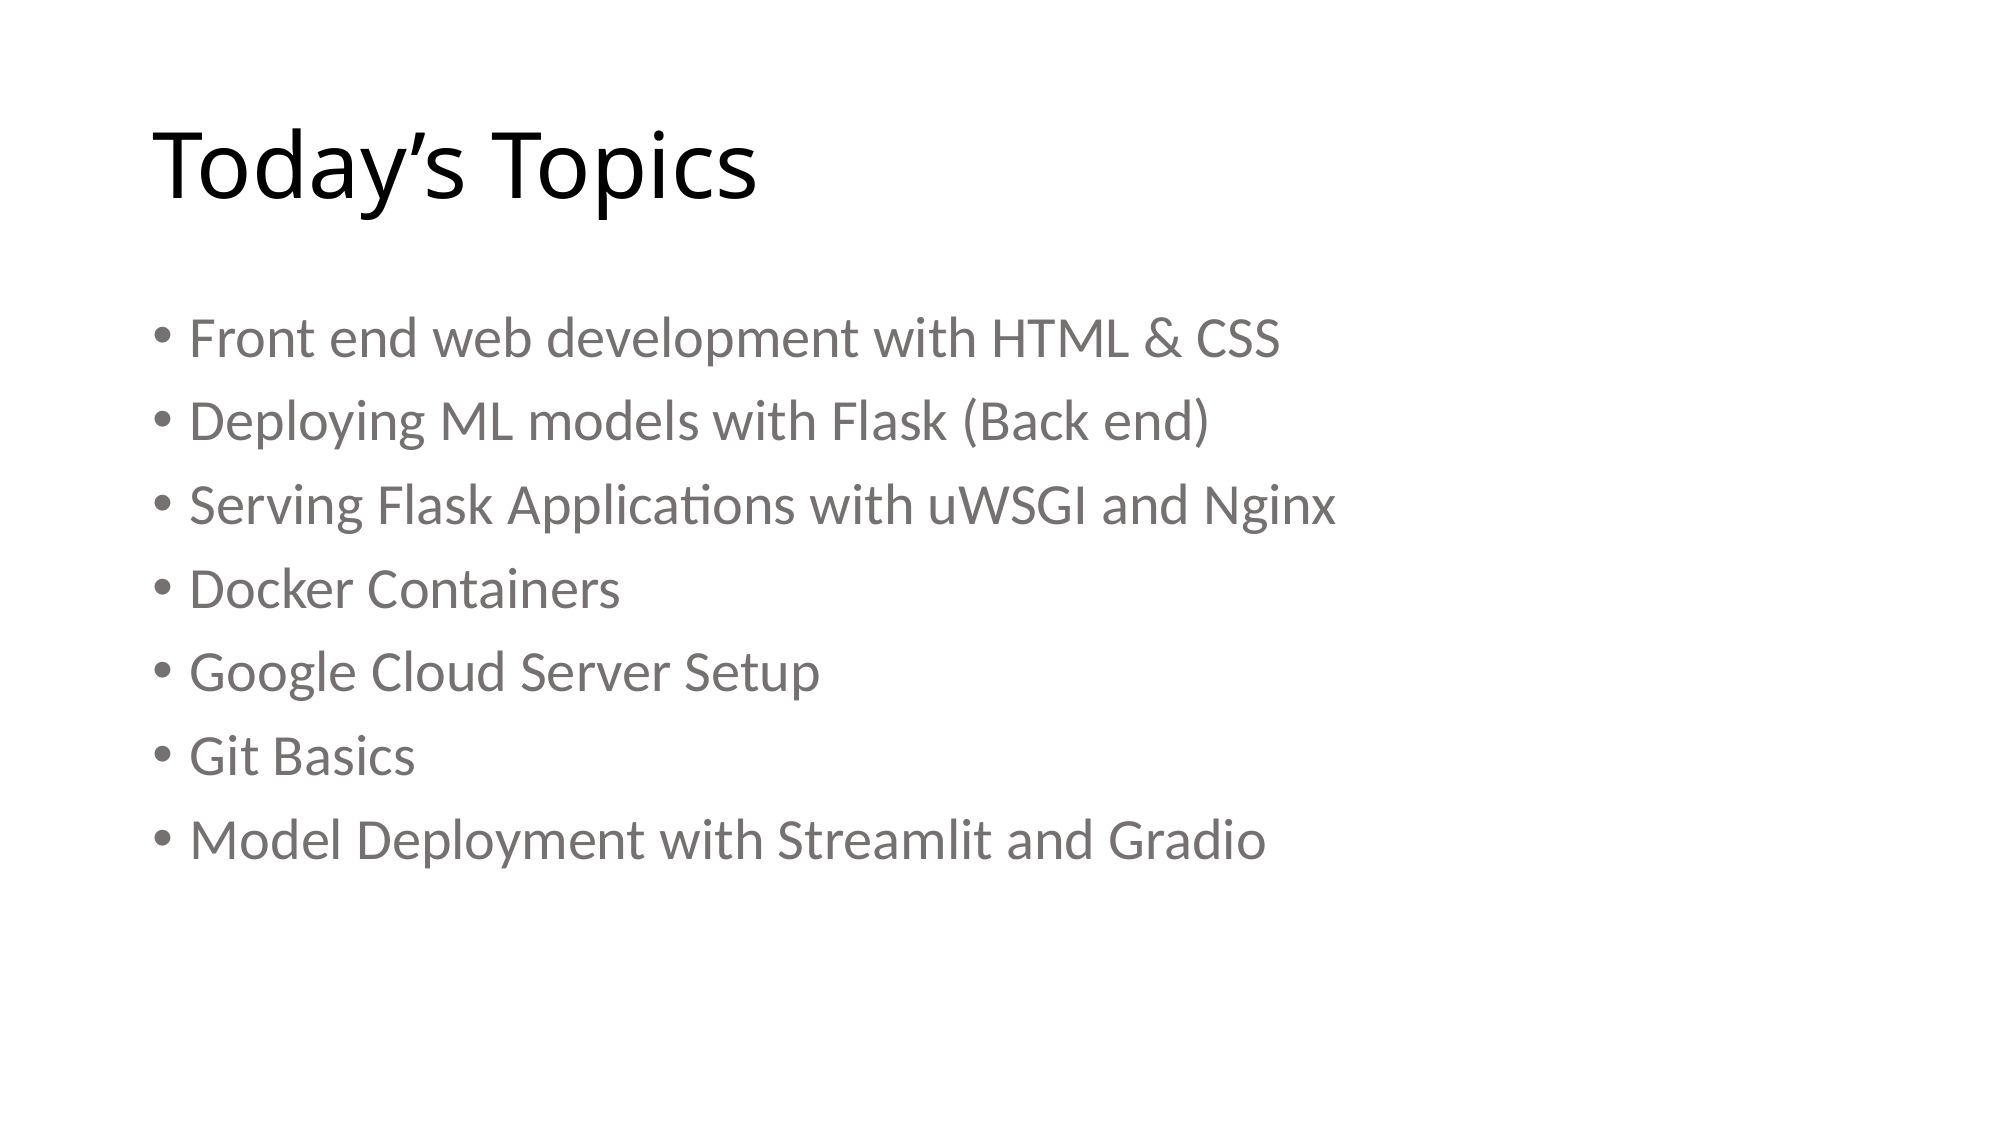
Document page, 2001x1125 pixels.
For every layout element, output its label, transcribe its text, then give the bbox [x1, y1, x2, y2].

list Front end web development with HTML & CSS Deploying ML models with Flask (Back end) Serving Flask Applications with uWSGI and Nginx Docker Containers Google Cloud Server Setup Git Basics Model Deployment with Streamlit and Gradio [137, 299, 1863, 1014]
title Today’s Topics [137, 59, 1863, 278]
